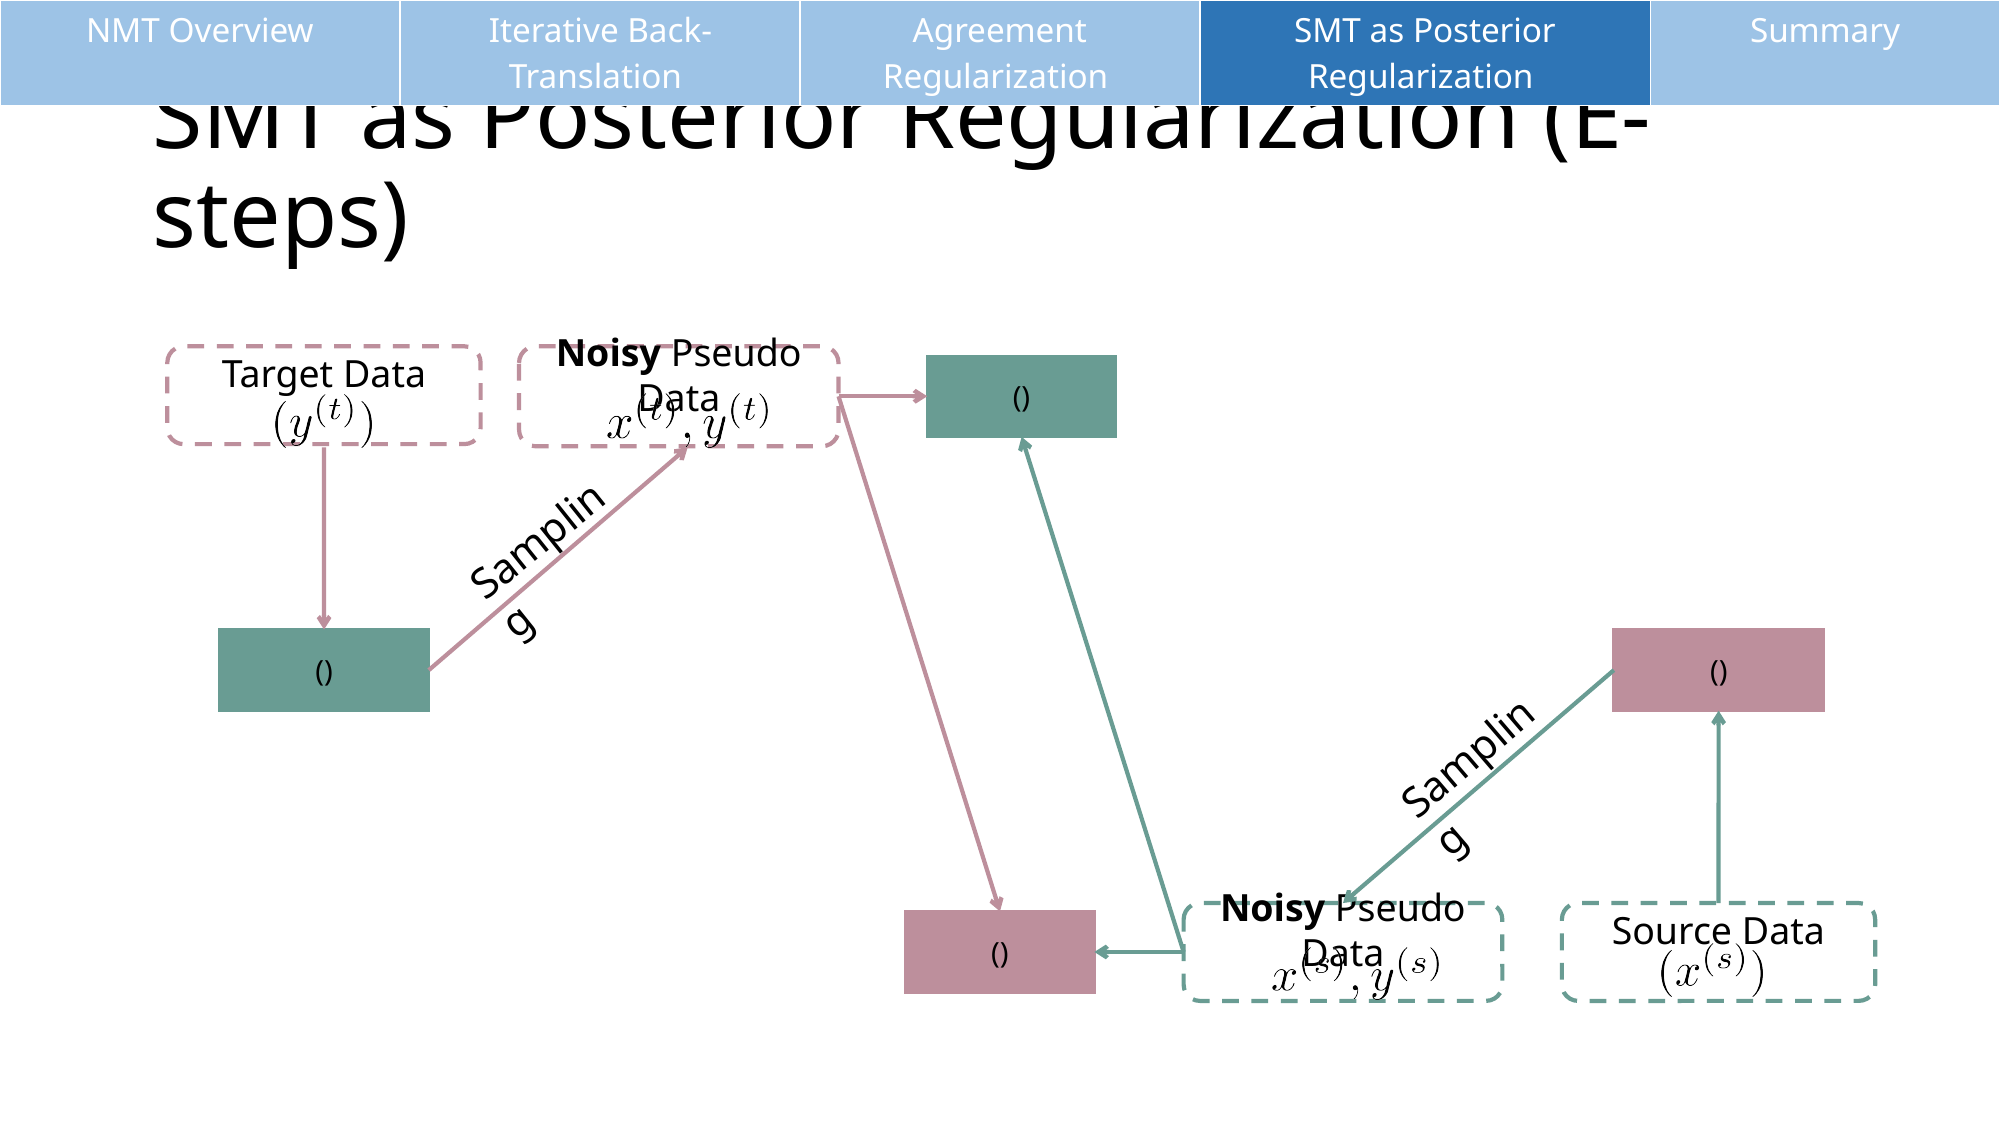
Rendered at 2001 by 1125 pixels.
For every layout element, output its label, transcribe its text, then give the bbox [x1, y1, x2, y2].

table_header Summary [1651, 1, 1999, 105]
table_header Agreement Regularization [801, 1, 1199, 105]
table_header NMT Overview [1, 1, 399, 105]
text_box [519, 346, 839, 448]
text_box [1561, 903, 1876, 1001]
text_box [838, 396, 1000, 912]
table_header SMT as Posterior Regularization [1201, 1, 1650, 105]
table_header Iterative Back-Translation [401, 1, 799, 105]
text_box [1342, 670, 1614, 903]
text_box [1021, 436, 1184, 952]
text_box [167, 346, 481, 448]
title SMT as Posterior Regularization (E-steps) [137, 106, 1863, 278]
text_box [1183, 903, 1503, 1001]
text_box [428, 447, 688, 671]
